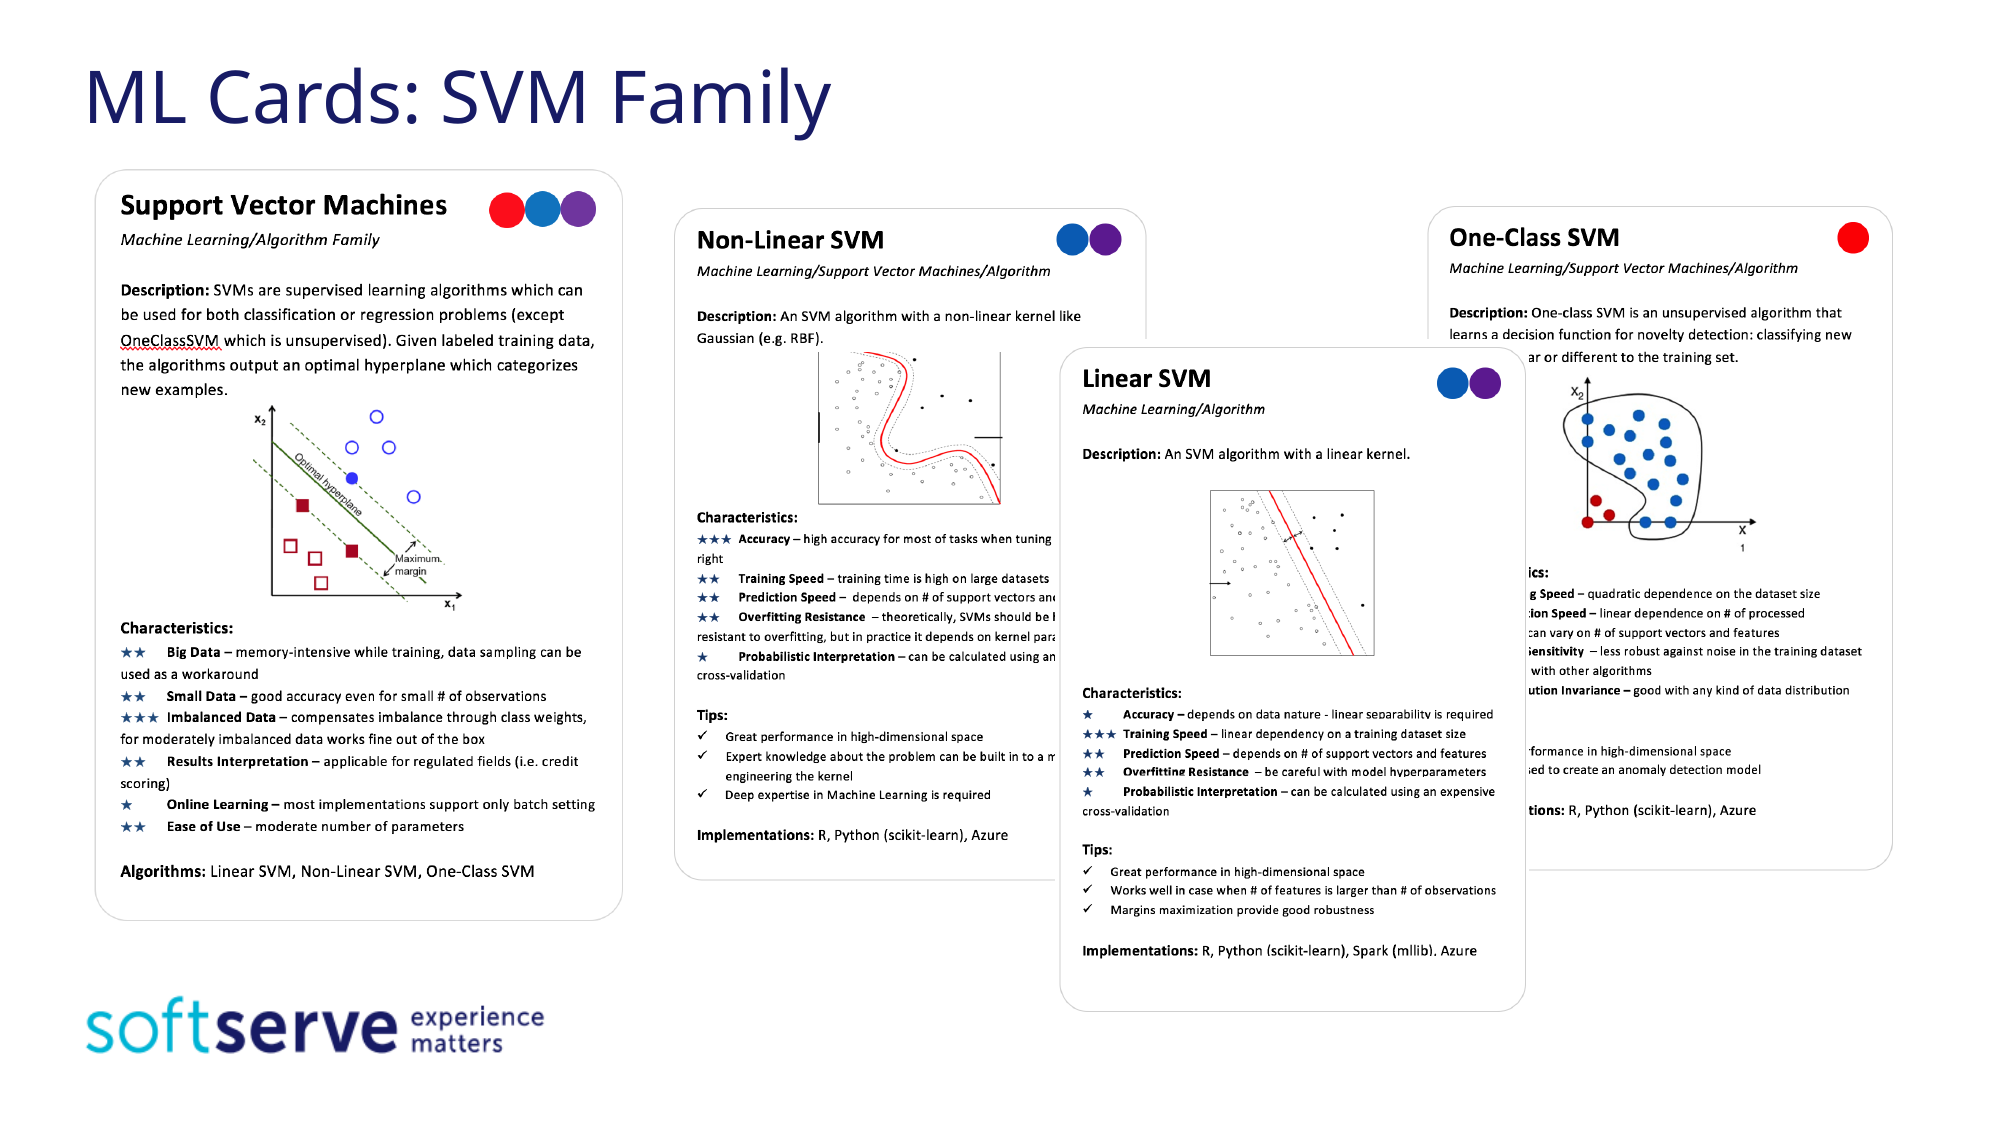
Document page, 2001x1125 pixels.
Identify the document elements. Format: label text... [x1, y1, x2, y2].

title ML Cards: SVM Family [68, 56, 1957, 143]
picture [666, 199, 1898, 1014]
picture [87, 159, 629, 928]
